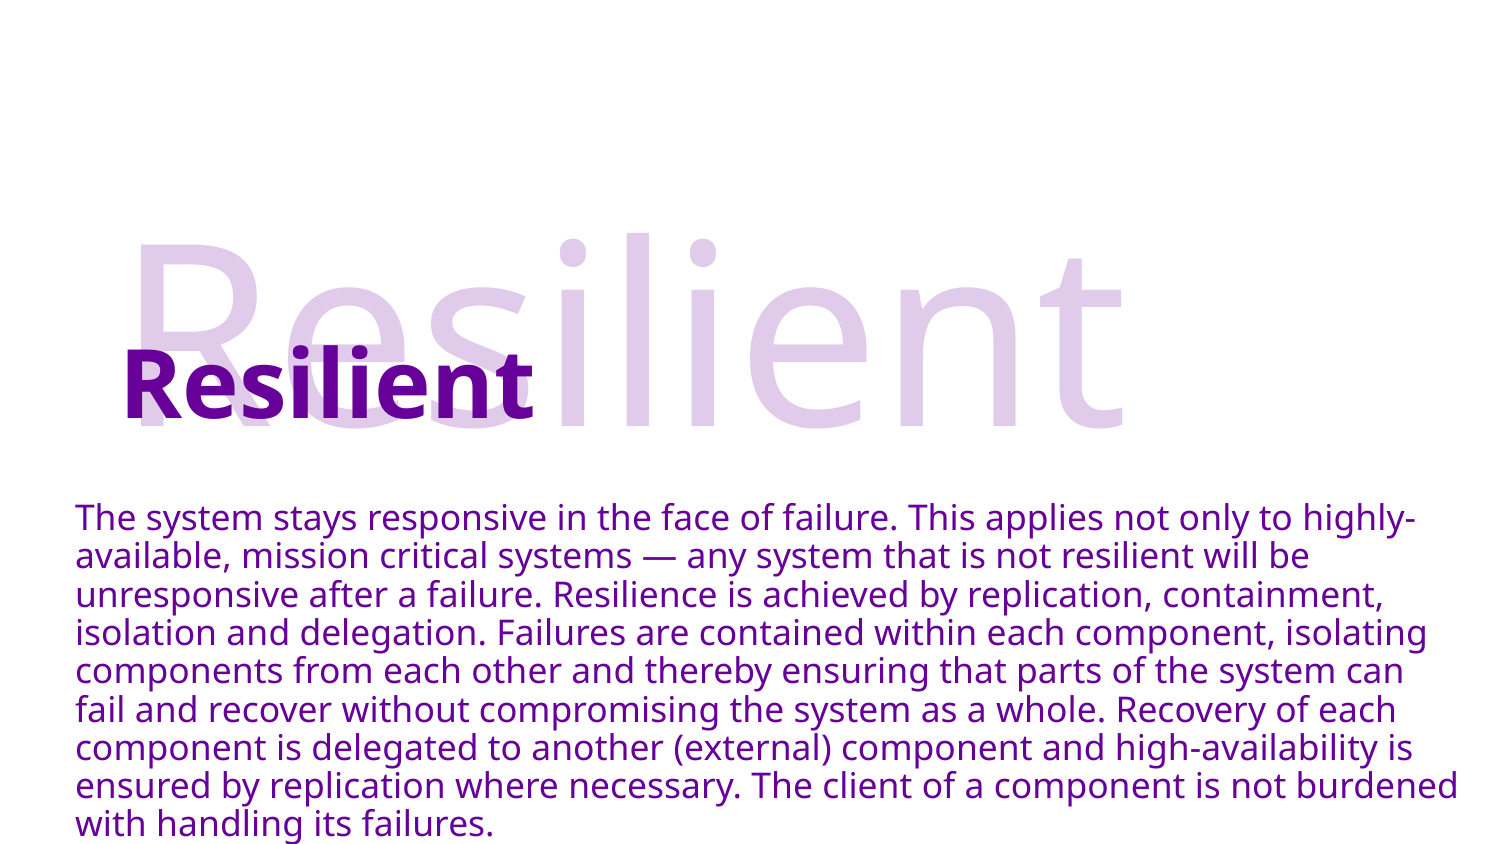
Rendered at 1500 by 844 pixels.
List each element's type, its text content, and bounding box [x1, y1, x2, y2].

list The system stays responsive in the face of failure. This applies not only to highly-available, mission critical systems — any system that is not resilient will be unresponsive after a failure. Resilience is achieved by replication, containment, isolation and delegation. Failures are contained within each component, isolating components from each other and thereby ensuring that parts of the system can fail and recover without compromising the system as a whole. Recovery of each component is delegated to another (external) component and high-availability is ensured by replication where necessary. The client of a component is not burdened with handling its failures. [75, 500, 1469, 790]
title Resilient [75, 270, 950, 438]
list Resilient [116, 207, 1500, 480]
